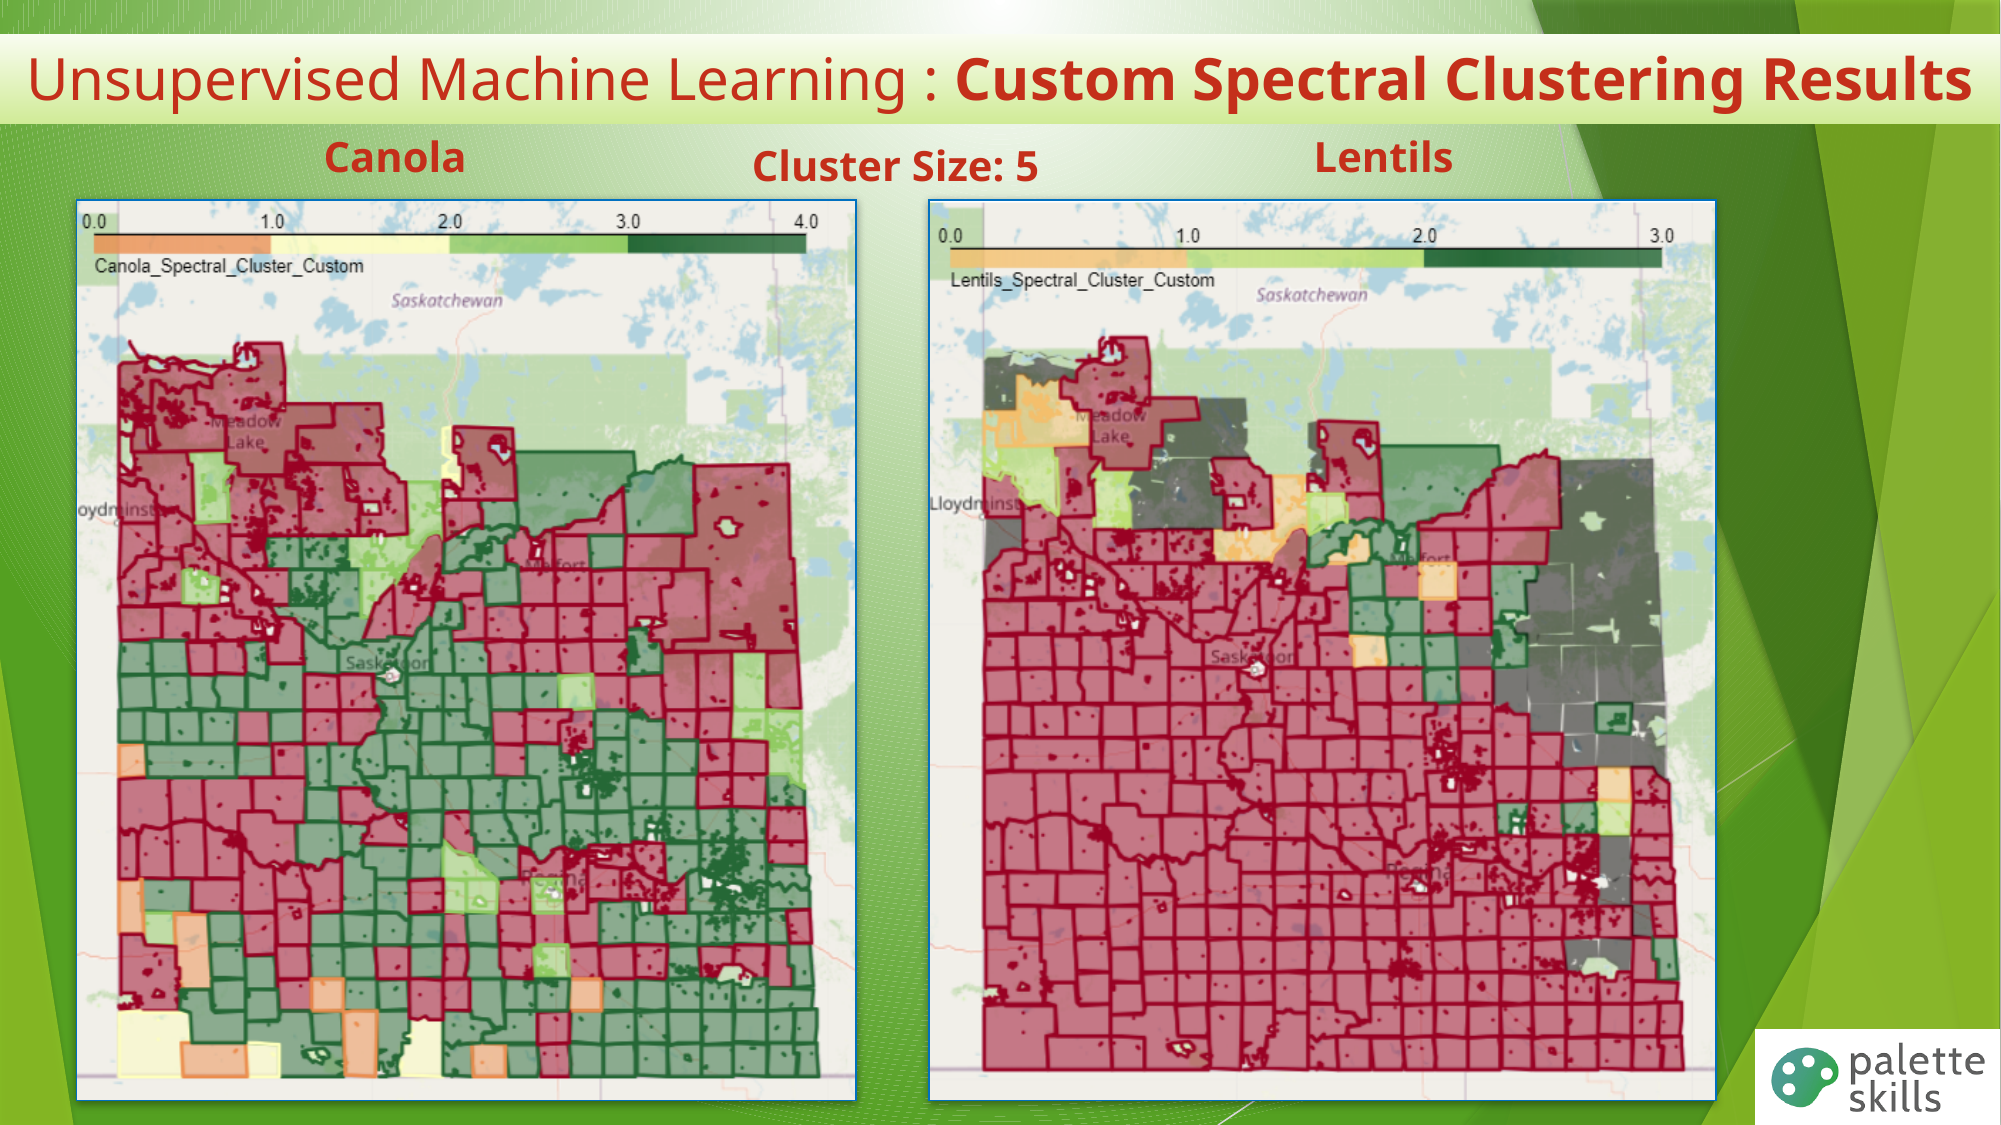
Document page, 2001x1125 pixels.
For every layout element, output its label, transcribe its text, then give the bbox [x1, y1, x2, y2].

text_box Cluster Size: 5 [665, 131, 1132, 221]
picture [76, 200, 856, 1101]
picture [1754, 1029, 2000, 1125]
picture [929, 200, 1716, 1101]
title Unsupervised Machine Learning : Custom Spectral Clustering Results [0, 34, 2000, 124]
text_box Lentils [1188, 123, 1579, 199]
text_box Canola [125, 123, 665, 199]
